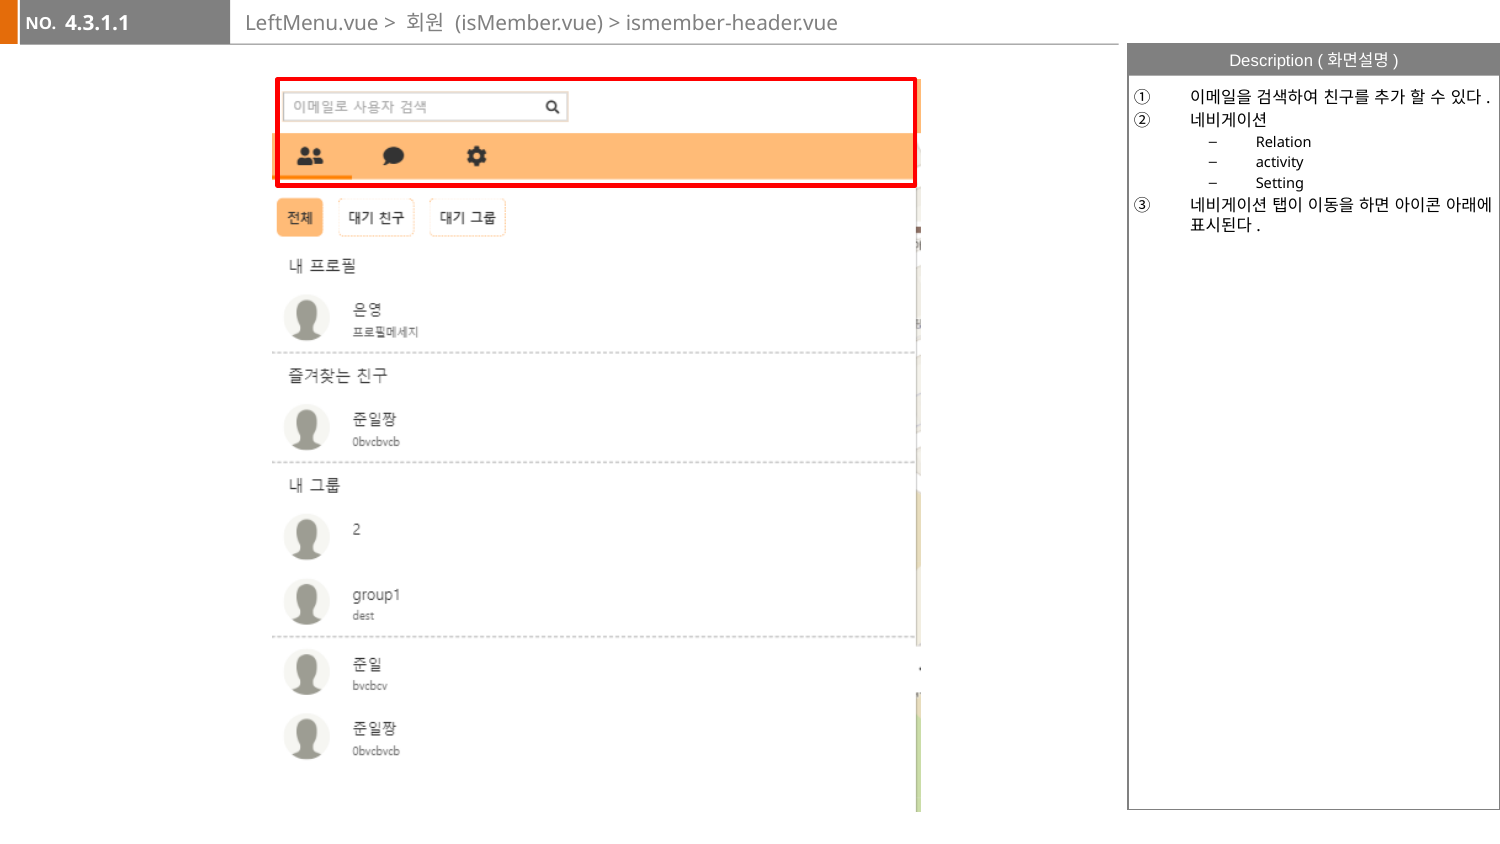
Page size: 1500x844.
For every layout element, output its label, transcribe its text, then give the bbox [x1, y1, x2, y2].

title LeftMenu.vue > 회원 (isMember.vue) > ismember-header.vue [230, 2, 1117, 51]
list 4.3.1.1 [64, 2, 231, 50]
list 이메일을 검색하여 친구를 추가 할 수 있다. 네비게이션 Relation activity Setting 네비게이션 탭이 이동을 하면 아이콘 아래에 표시된다. [1128, 79, 1500, 812]
picture [271, 79, 921, 812]
